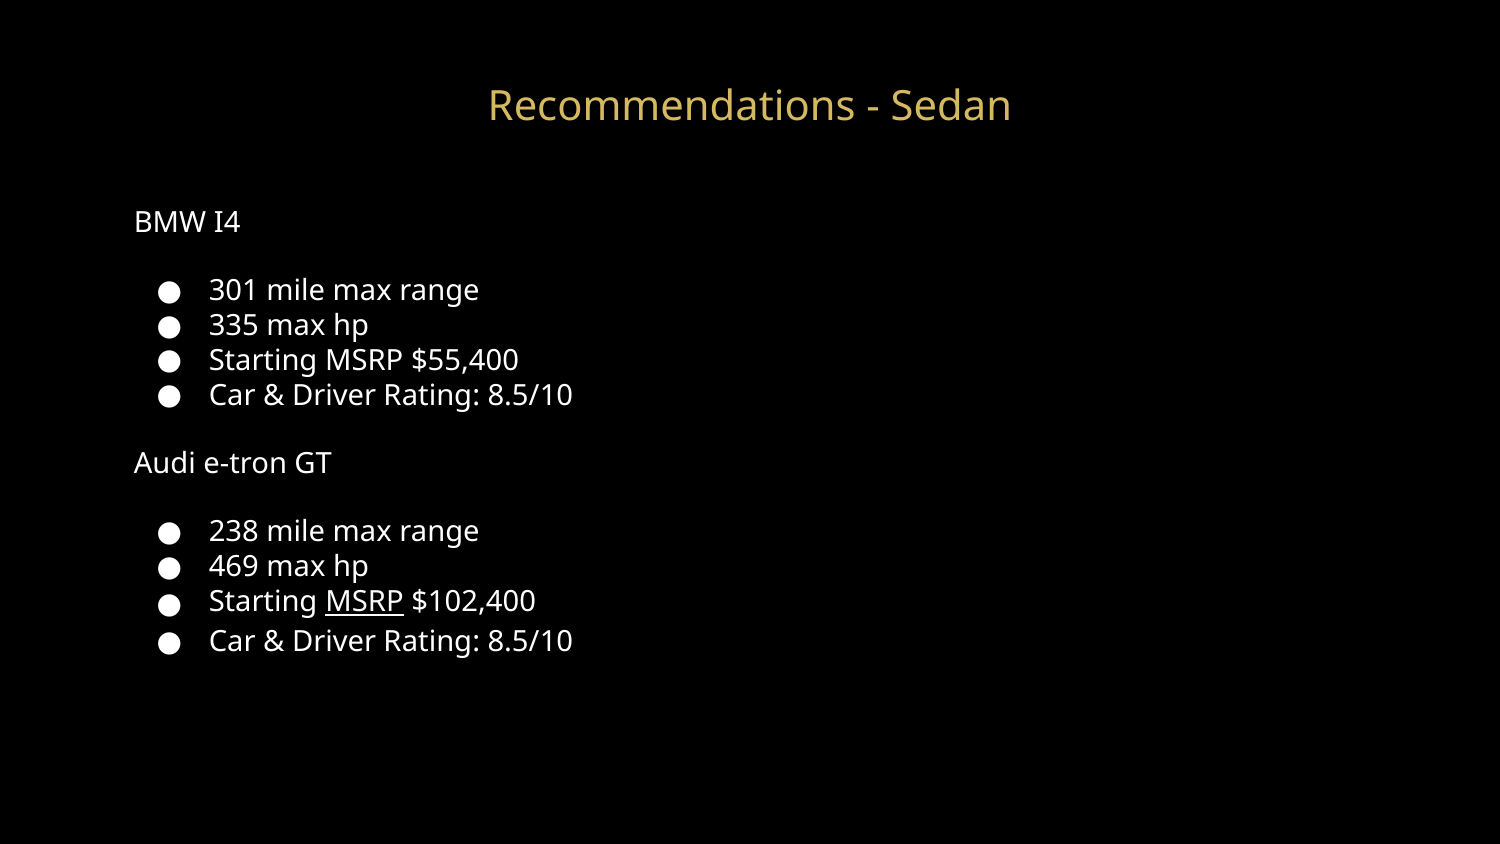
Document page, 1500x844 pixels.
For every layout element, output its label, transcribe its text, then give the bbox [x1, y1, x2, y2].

title Recommendations - Sedan [349, 60, 1151, 144]
list BMW I4 301 mile max range 335 max hp Starting MSRP $55,400 Car & Driver Rating: 8.5/10 Audi e-tron GT 238 mile max range 469 max hp Starting MSRP $102,400 Car & Driver Rating: 8.5/10 [118, 187, 702, 736]
